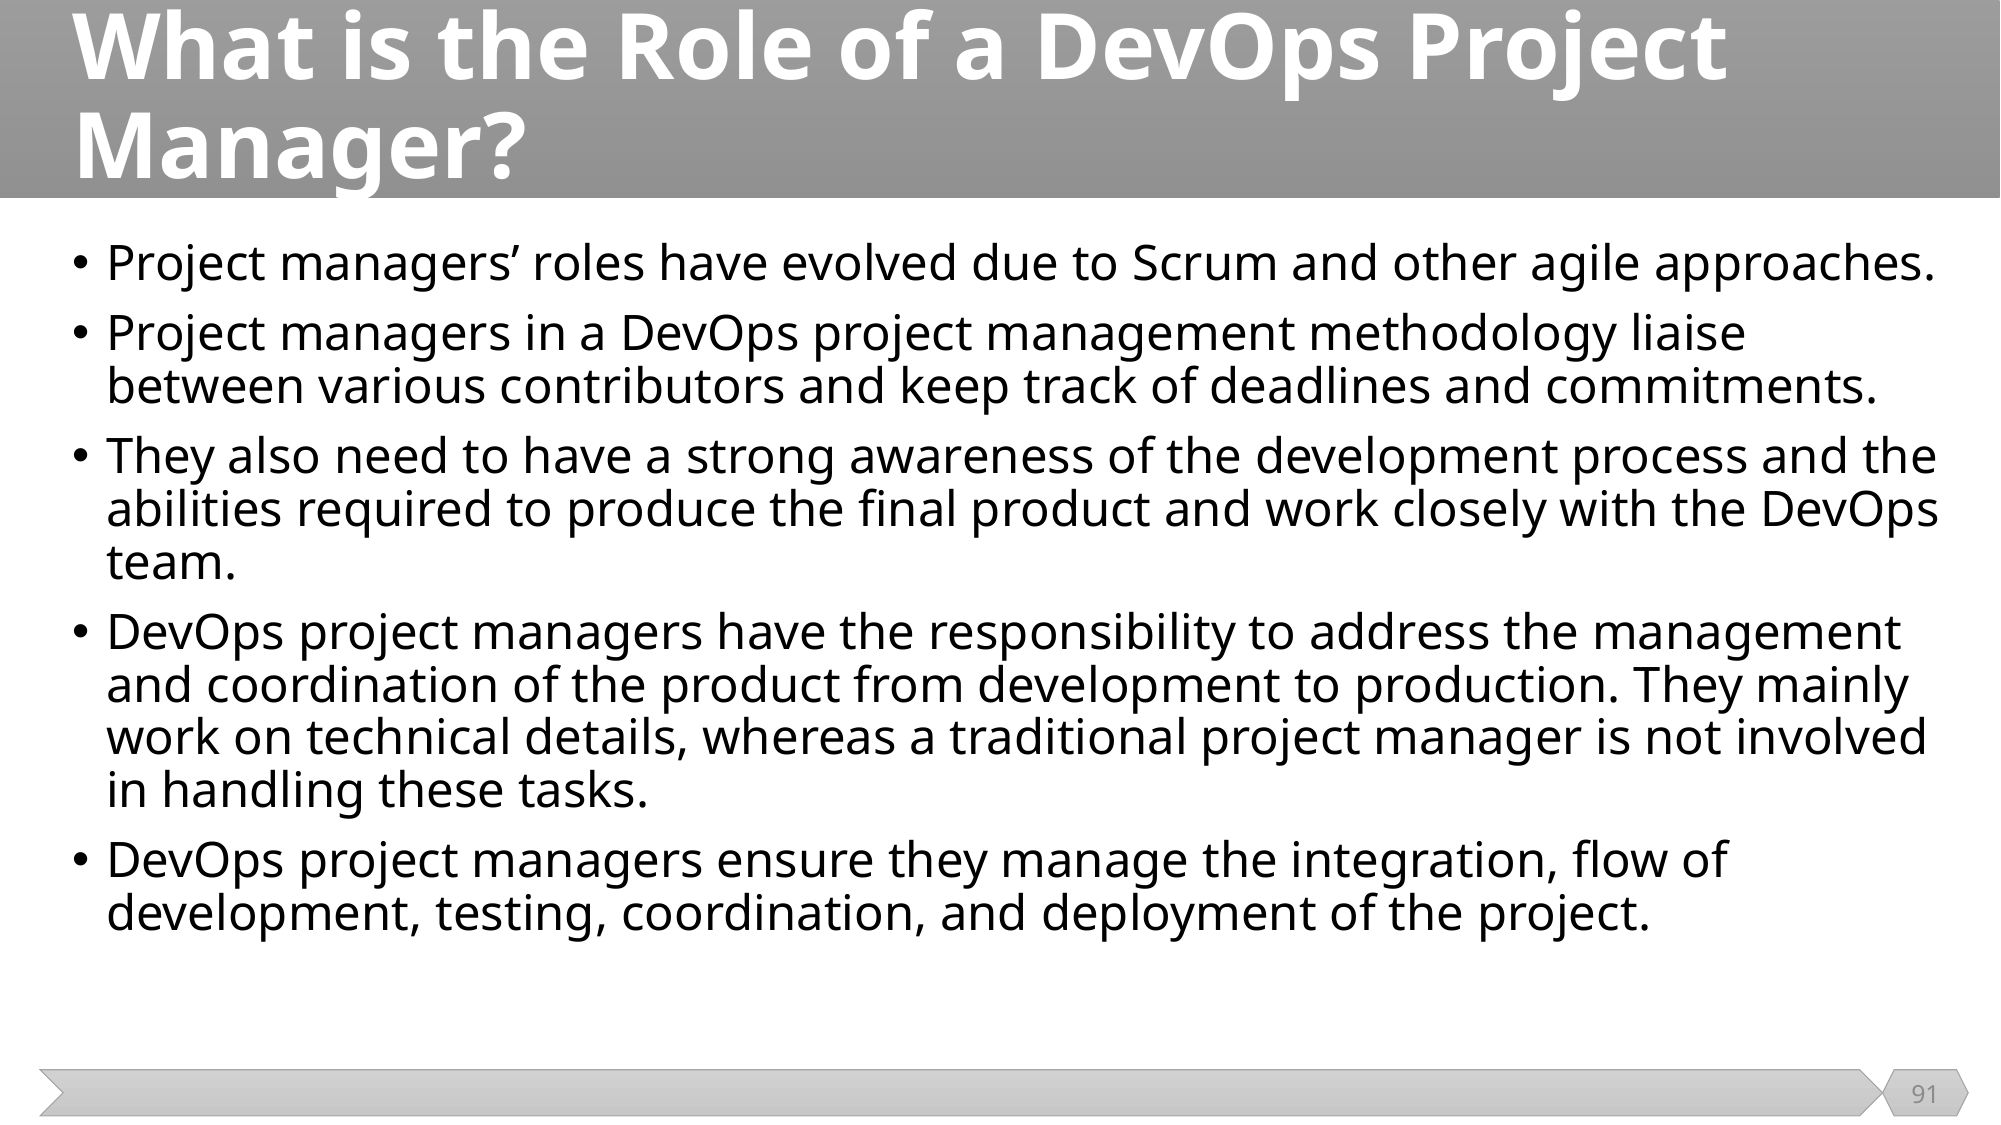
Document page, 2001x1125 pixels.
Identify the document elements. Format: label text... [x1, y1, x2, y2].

slide_number 91 [1882, 1065, 1969, 1125]
title What is the Role of a DevOps Project Manager? [56, 0, 1969, 199]
list Project managers’ roles have evolved due to Scrum and other agile approaches. Project managers in a DevOps project management methodology liaise between various contributors and keep track of deadlines and commitments. They also need to have a strong awareness of the development process and the abilities required to produce the final product and work closely with the DevOps team. DevOps project managers have the responsibility to address the management and coordination of the product from development to production. They mainly work on technical details, whereas a traditional project manager is not involved in handling these tasks. DevOps project managers ensure they manage the integration, flow of development, testing, coordination, and deployment of the project. [56, 230, 1969, 1010]
